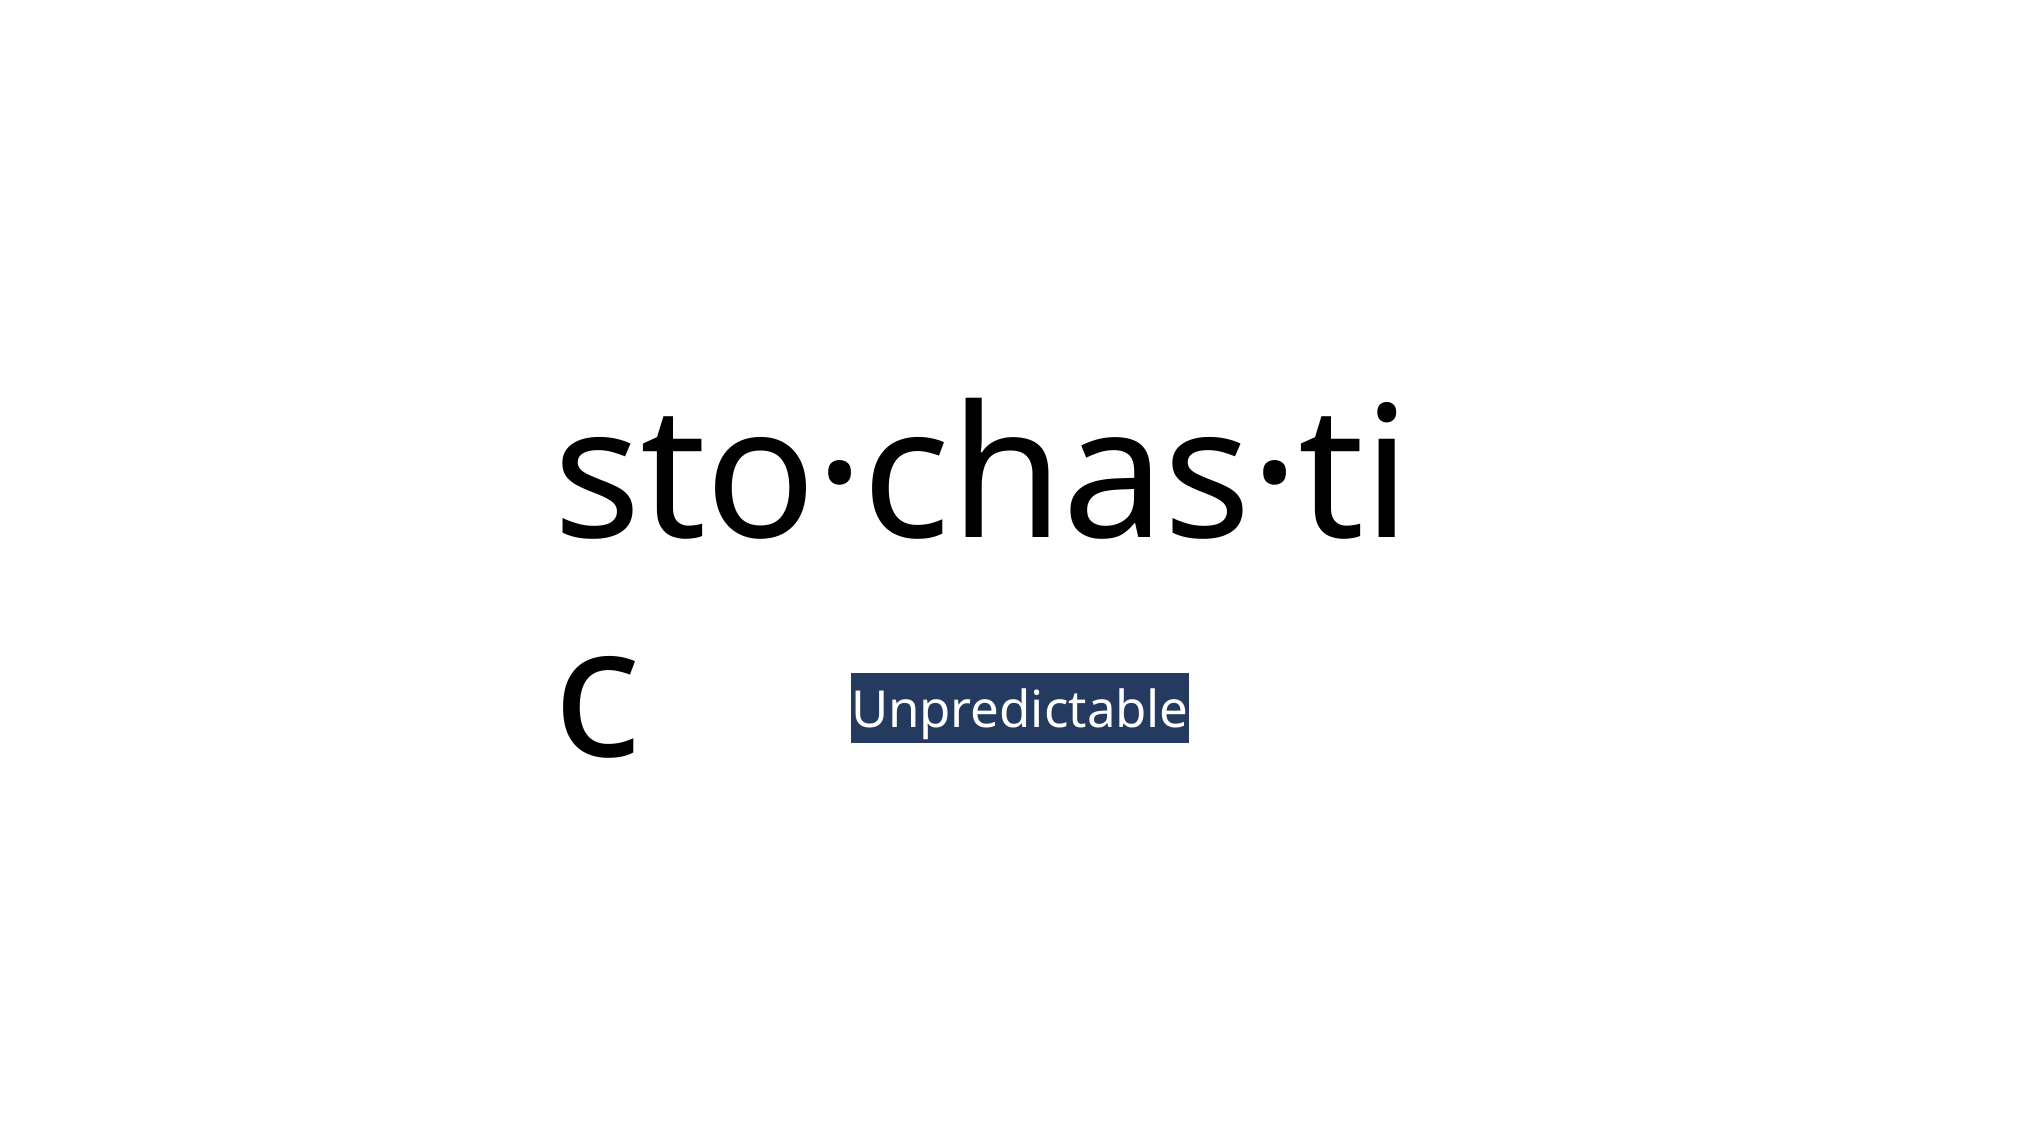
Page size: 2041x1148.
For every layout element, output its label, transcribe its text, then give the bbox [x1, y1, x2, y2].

text_box sto·chas·tic​ [553, 505, 1483, 642]
text_box Unpredictable [183, 669, 1857, 746]
